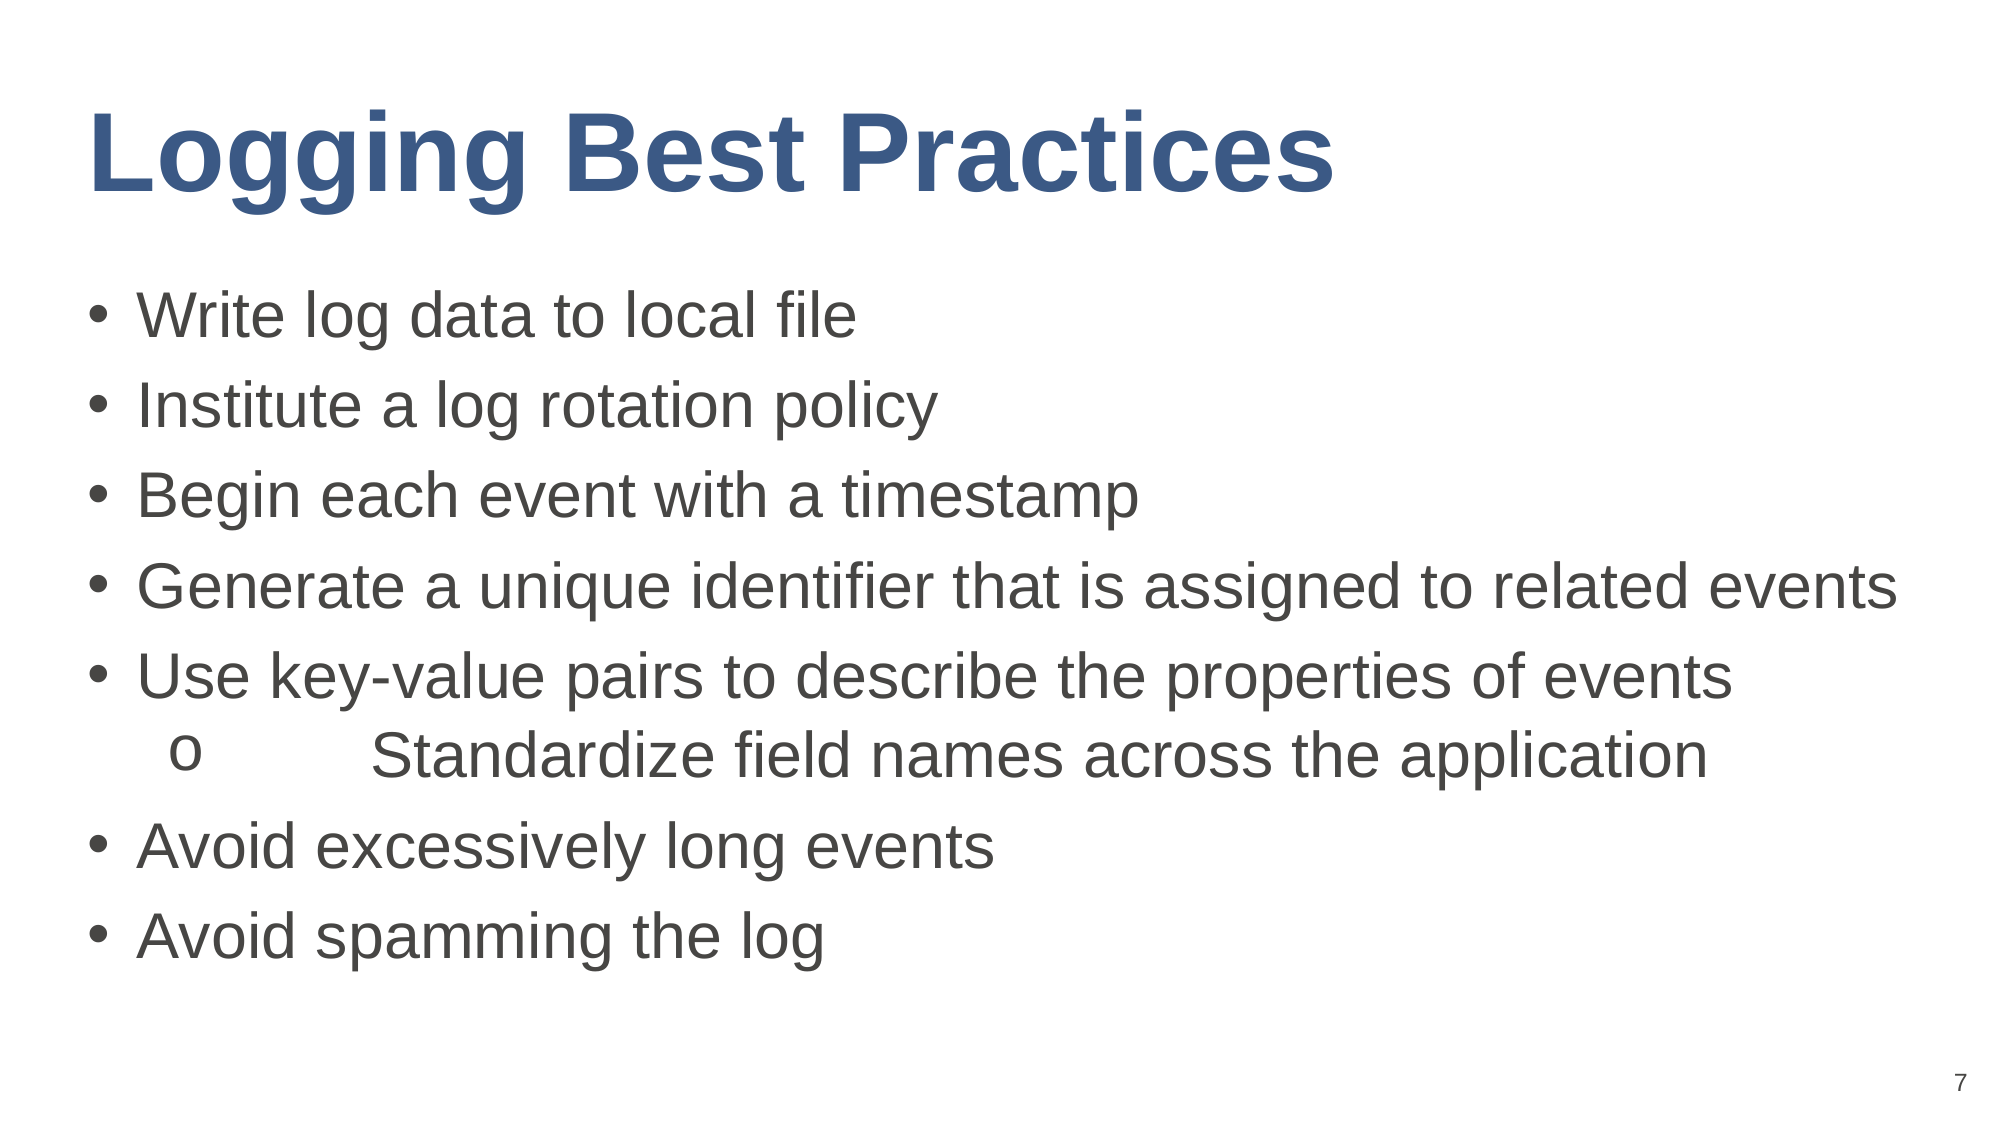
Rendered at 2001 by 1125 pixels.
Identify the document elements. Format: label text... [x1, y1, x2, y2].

title Logging Best Practices [72, 45, 1928, 264]
list Write log data to local file Institute a log rotation policy Begin each event with a timestamp Generate a unique identifier that is assigned to related events Use key-value pairs to describe the properties of events Standardize field names across the application Avoid excessively long events Avoid spamming the log [72, 274, 1928, 1000]
slide_number 7 [1532, 1058, 1983, 1119]
